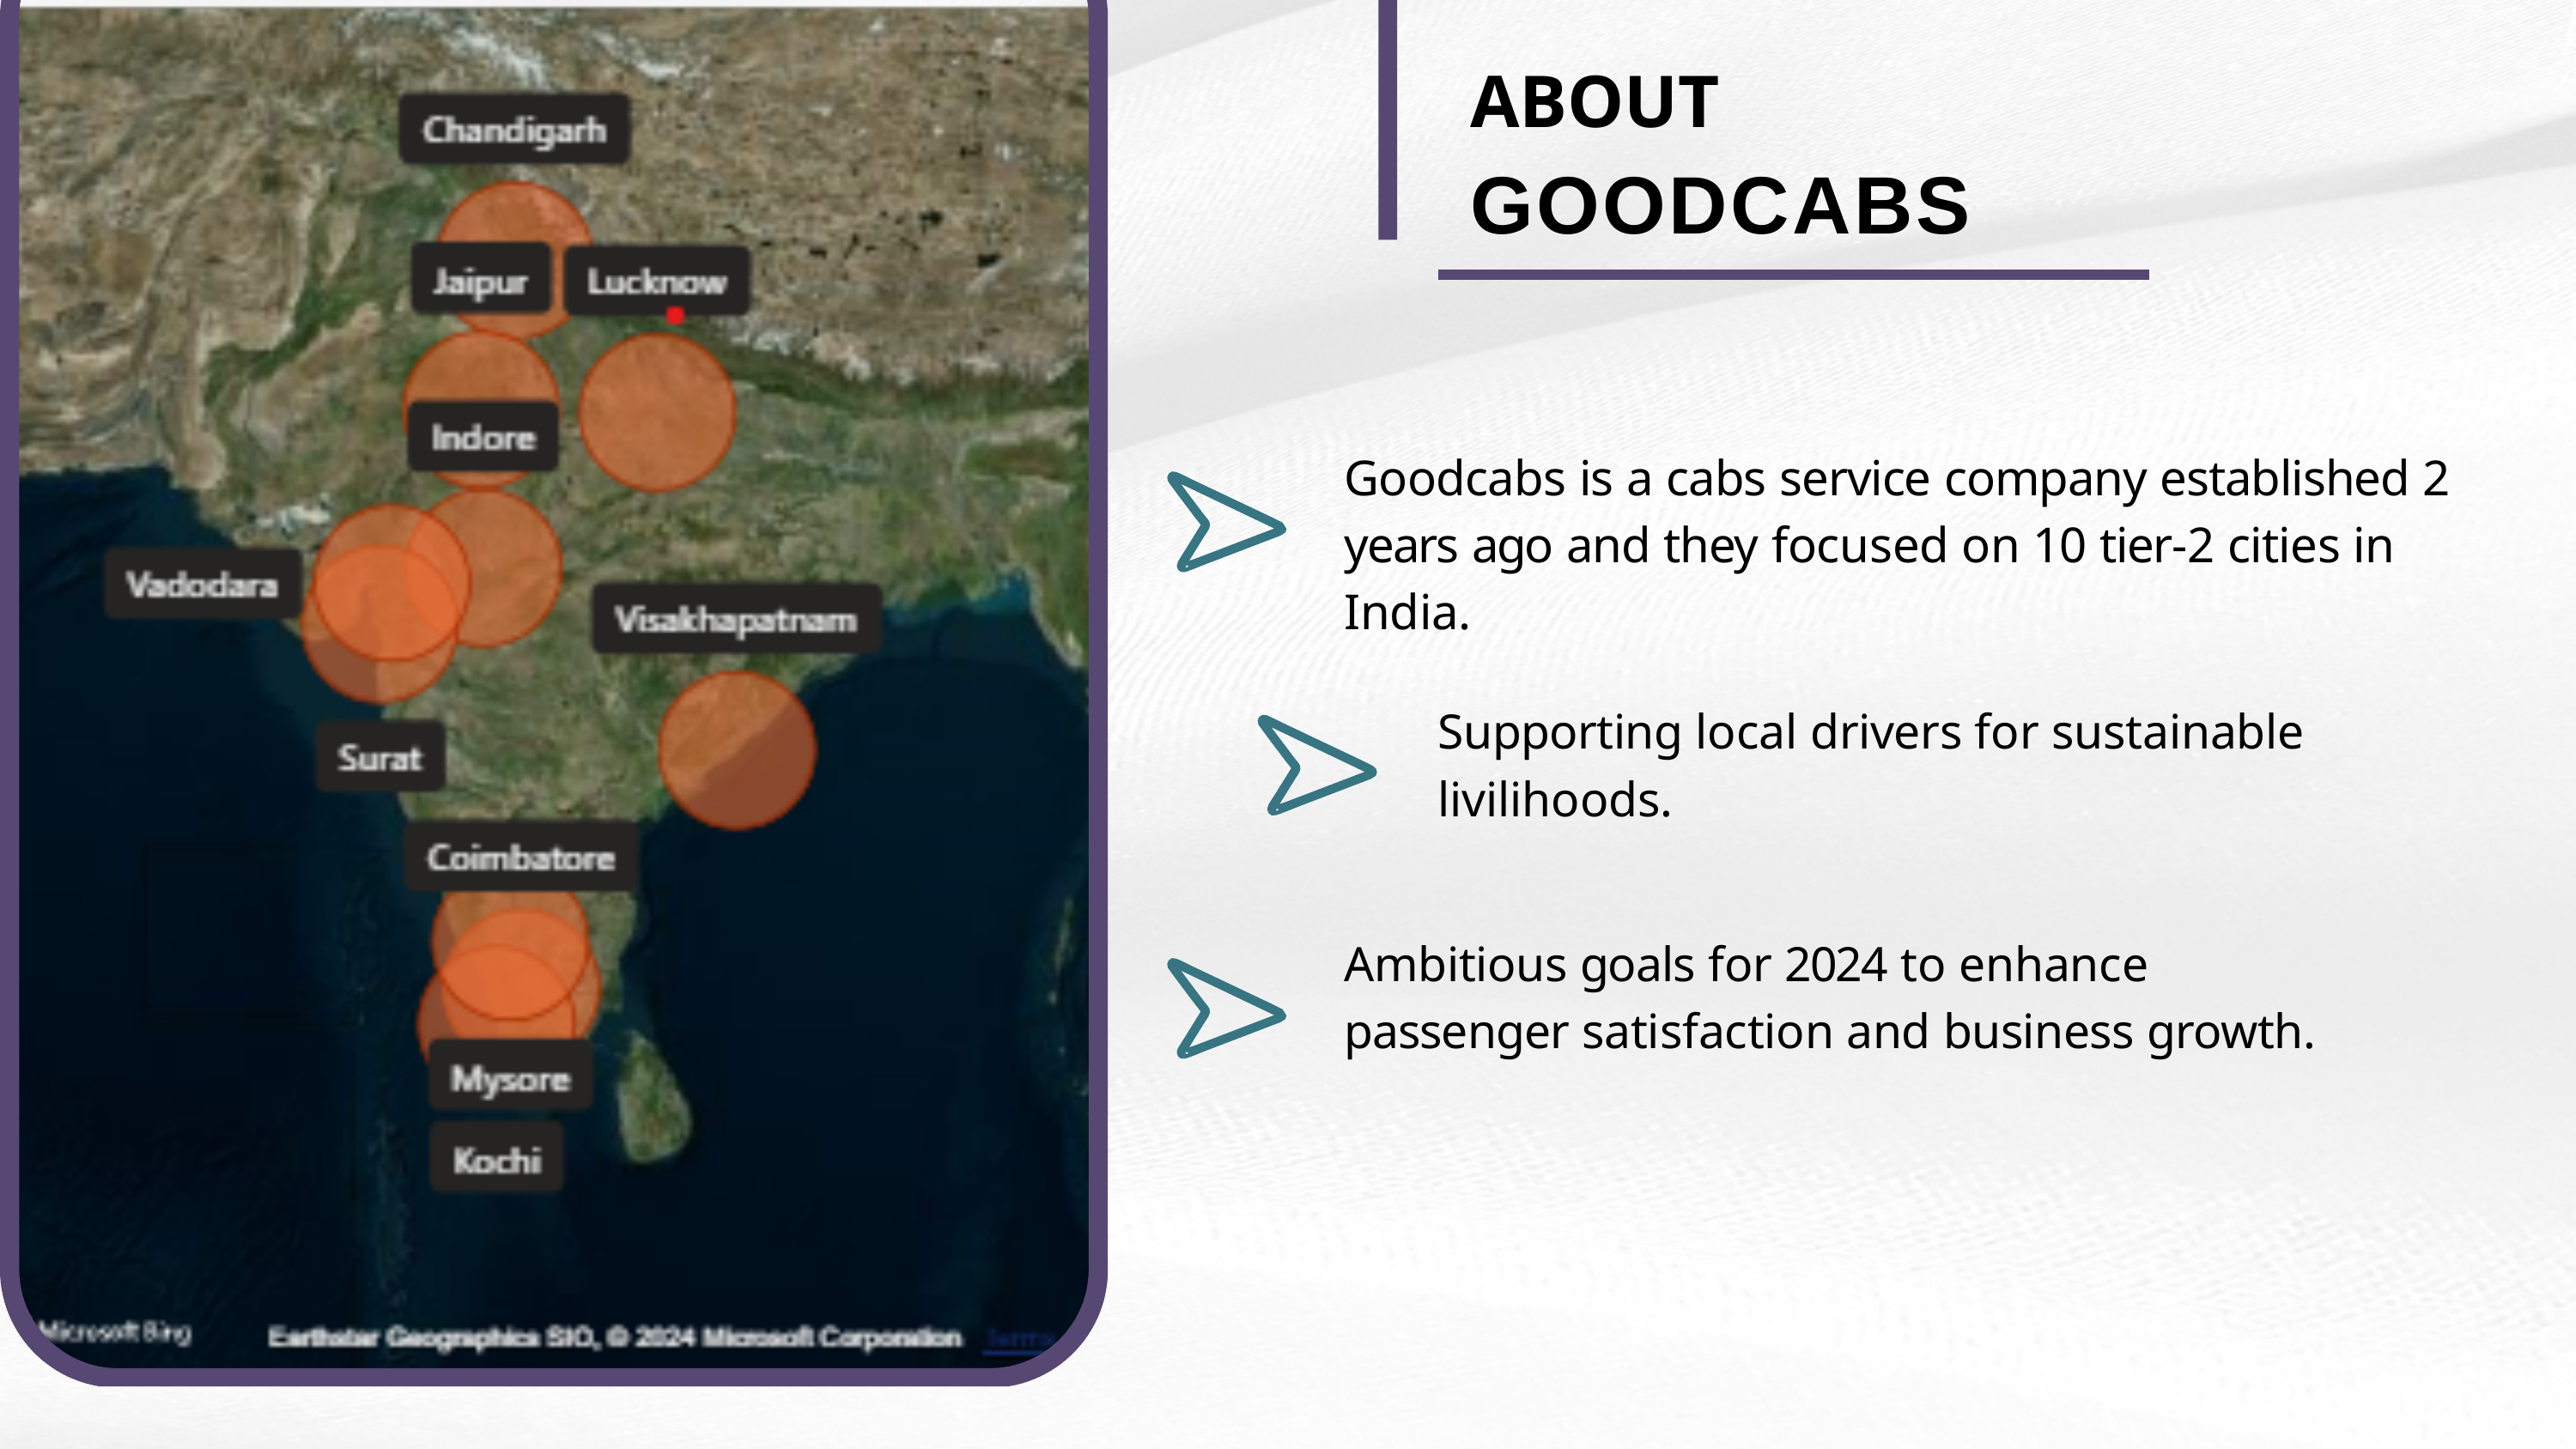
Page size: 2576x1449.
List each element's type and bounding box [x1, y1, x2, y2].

text_box [0, 0, 2576, 1449]
